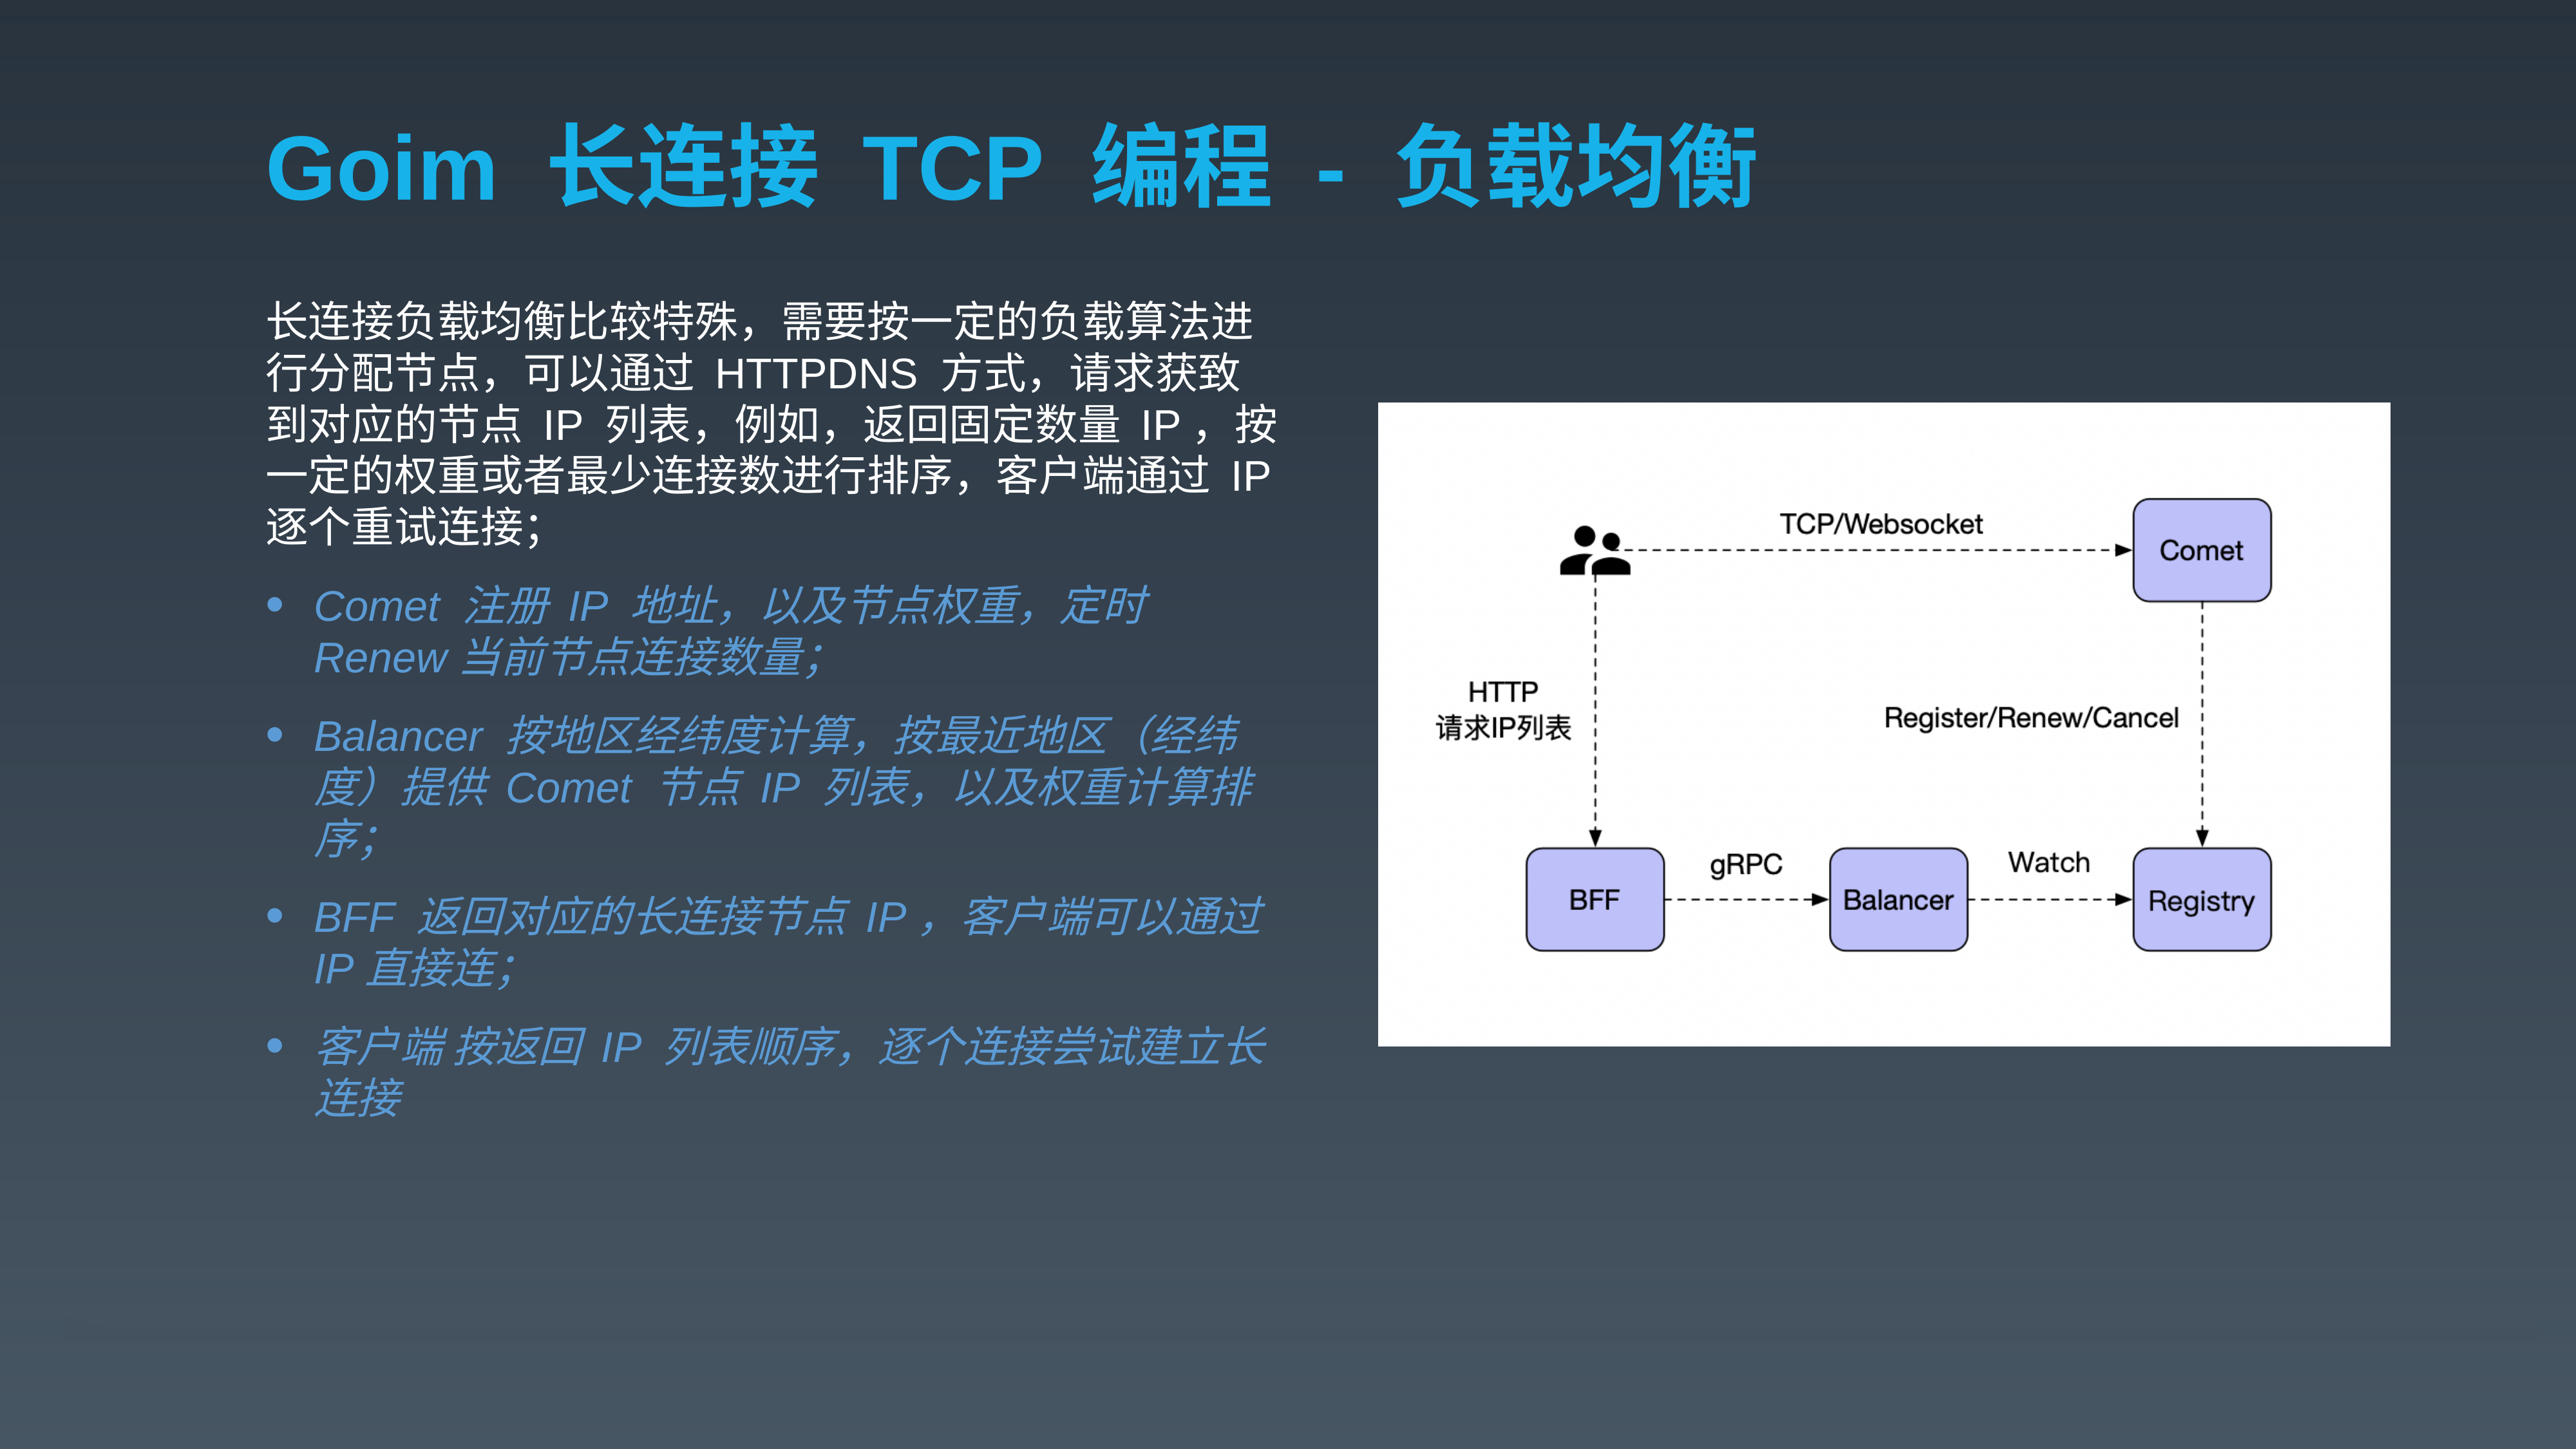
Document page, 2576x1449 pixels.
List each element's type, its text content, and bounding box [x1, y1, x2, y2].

title Goim 长连接 TCP 编程 - 负载均衡 [260, 103, 2316, 243]
list 长连接负载均衡比较特殊，需要按一定的负载算法进行分配节点，可以通过 HTTPDNS 方式，请求获致到对应的节点 IP 列表，例如，返回固定数量 IP，按一定的权重或者最少连接数进行排序，客户端通过 IP 逐个重试连接； Comet 注册 IP 地址，以及节点权重，定时 Renew当前节点连接数量； Balancer 按地区经纬度计算，按最近地区（经纬度）提供 Comet 节点 IP 列表，以及权重计算排序； BFF 返回对应的长连接节点 IP，客户端可以通过 IP直接连； 客户端 按返回 IP 列表顺序，逐个连接尝试建立长连接 [260, 288, 1285, 1384]
picture [0, 0, 2576, 1449]
